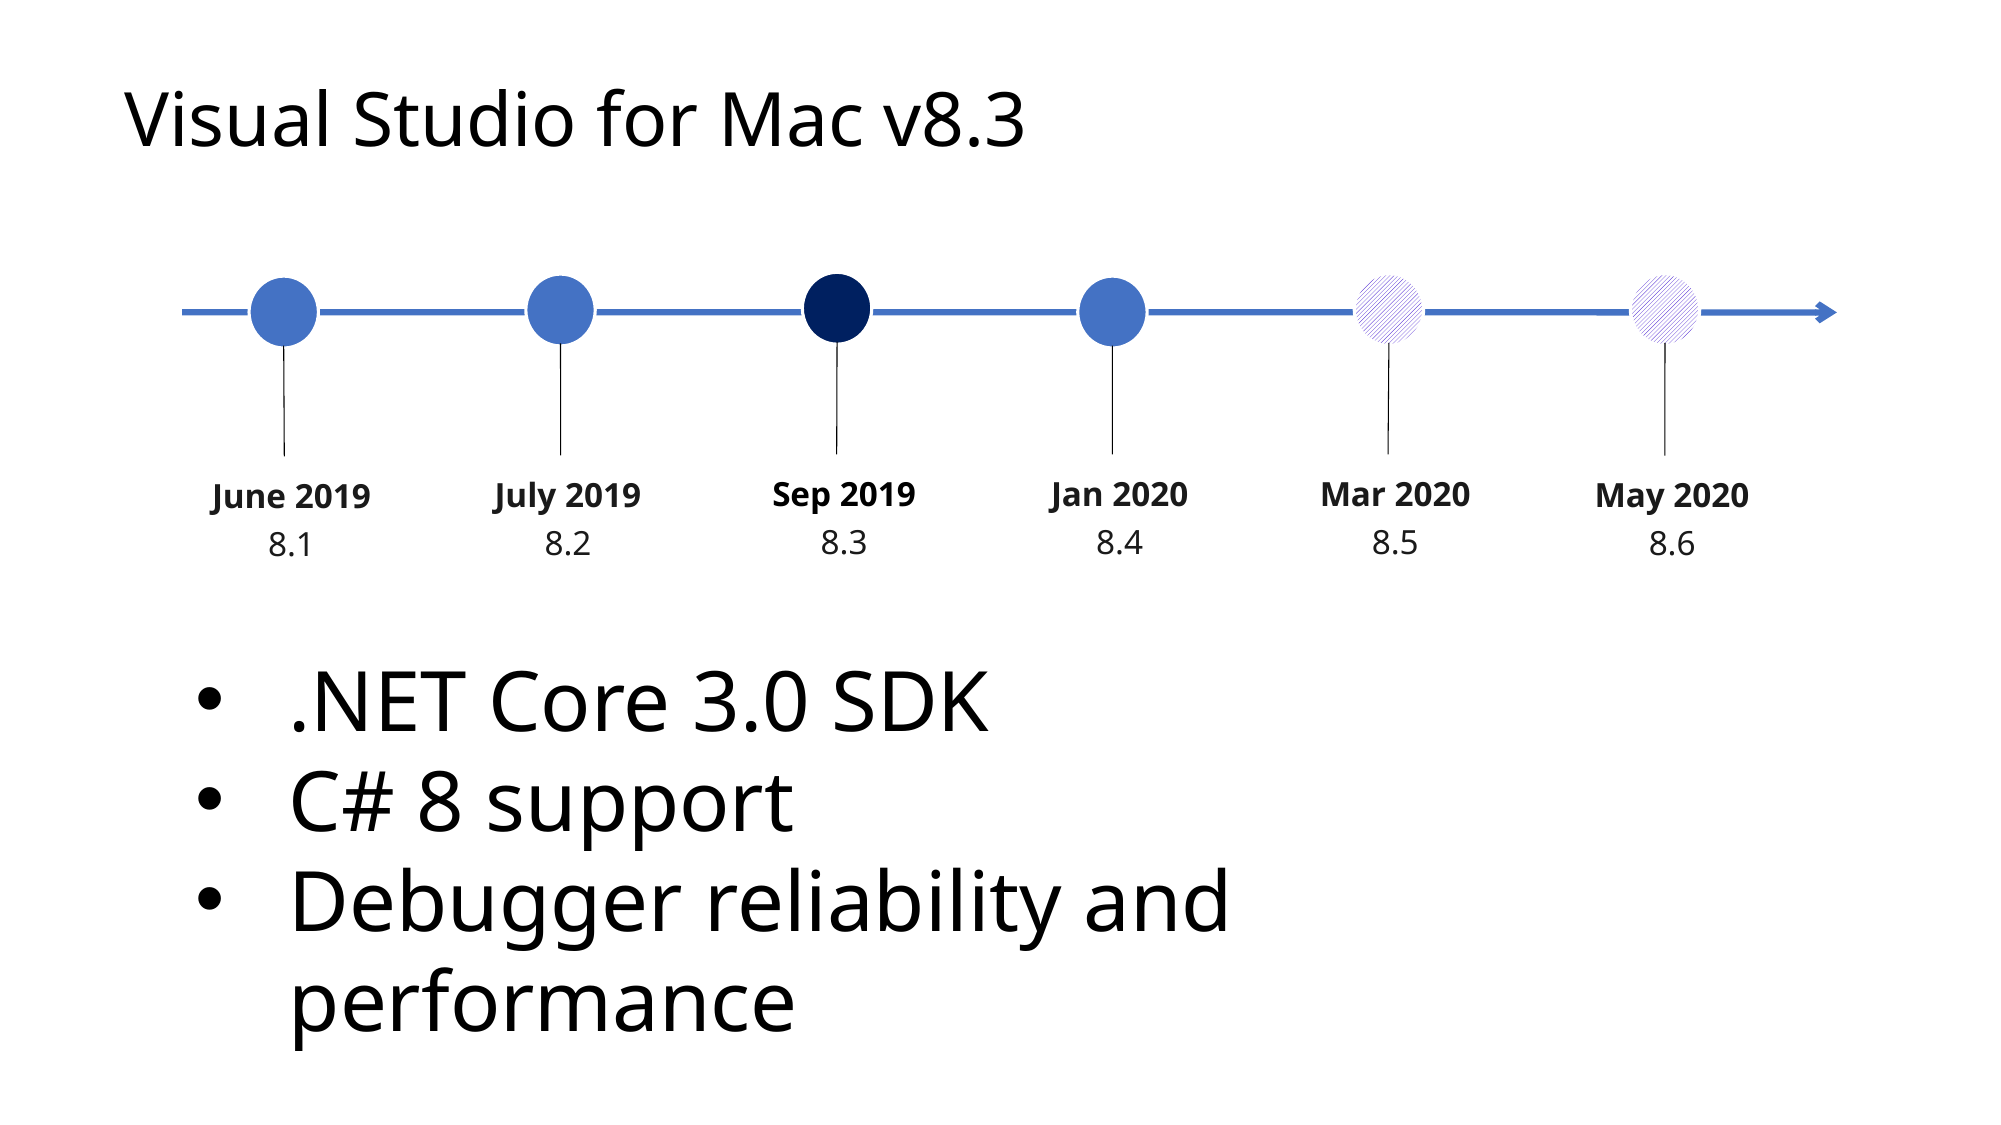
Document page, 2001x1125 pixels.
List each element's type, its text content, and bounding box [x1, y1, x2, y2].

text_box Visual Studio for Mac v8.3 [109, 64, 1043, 169]
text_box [163, 272, 1837, 638]
text_box .NET Core 3.0 SDK C# 8 support Debugger reliability and performance [180, 640, 1700, 1056]
